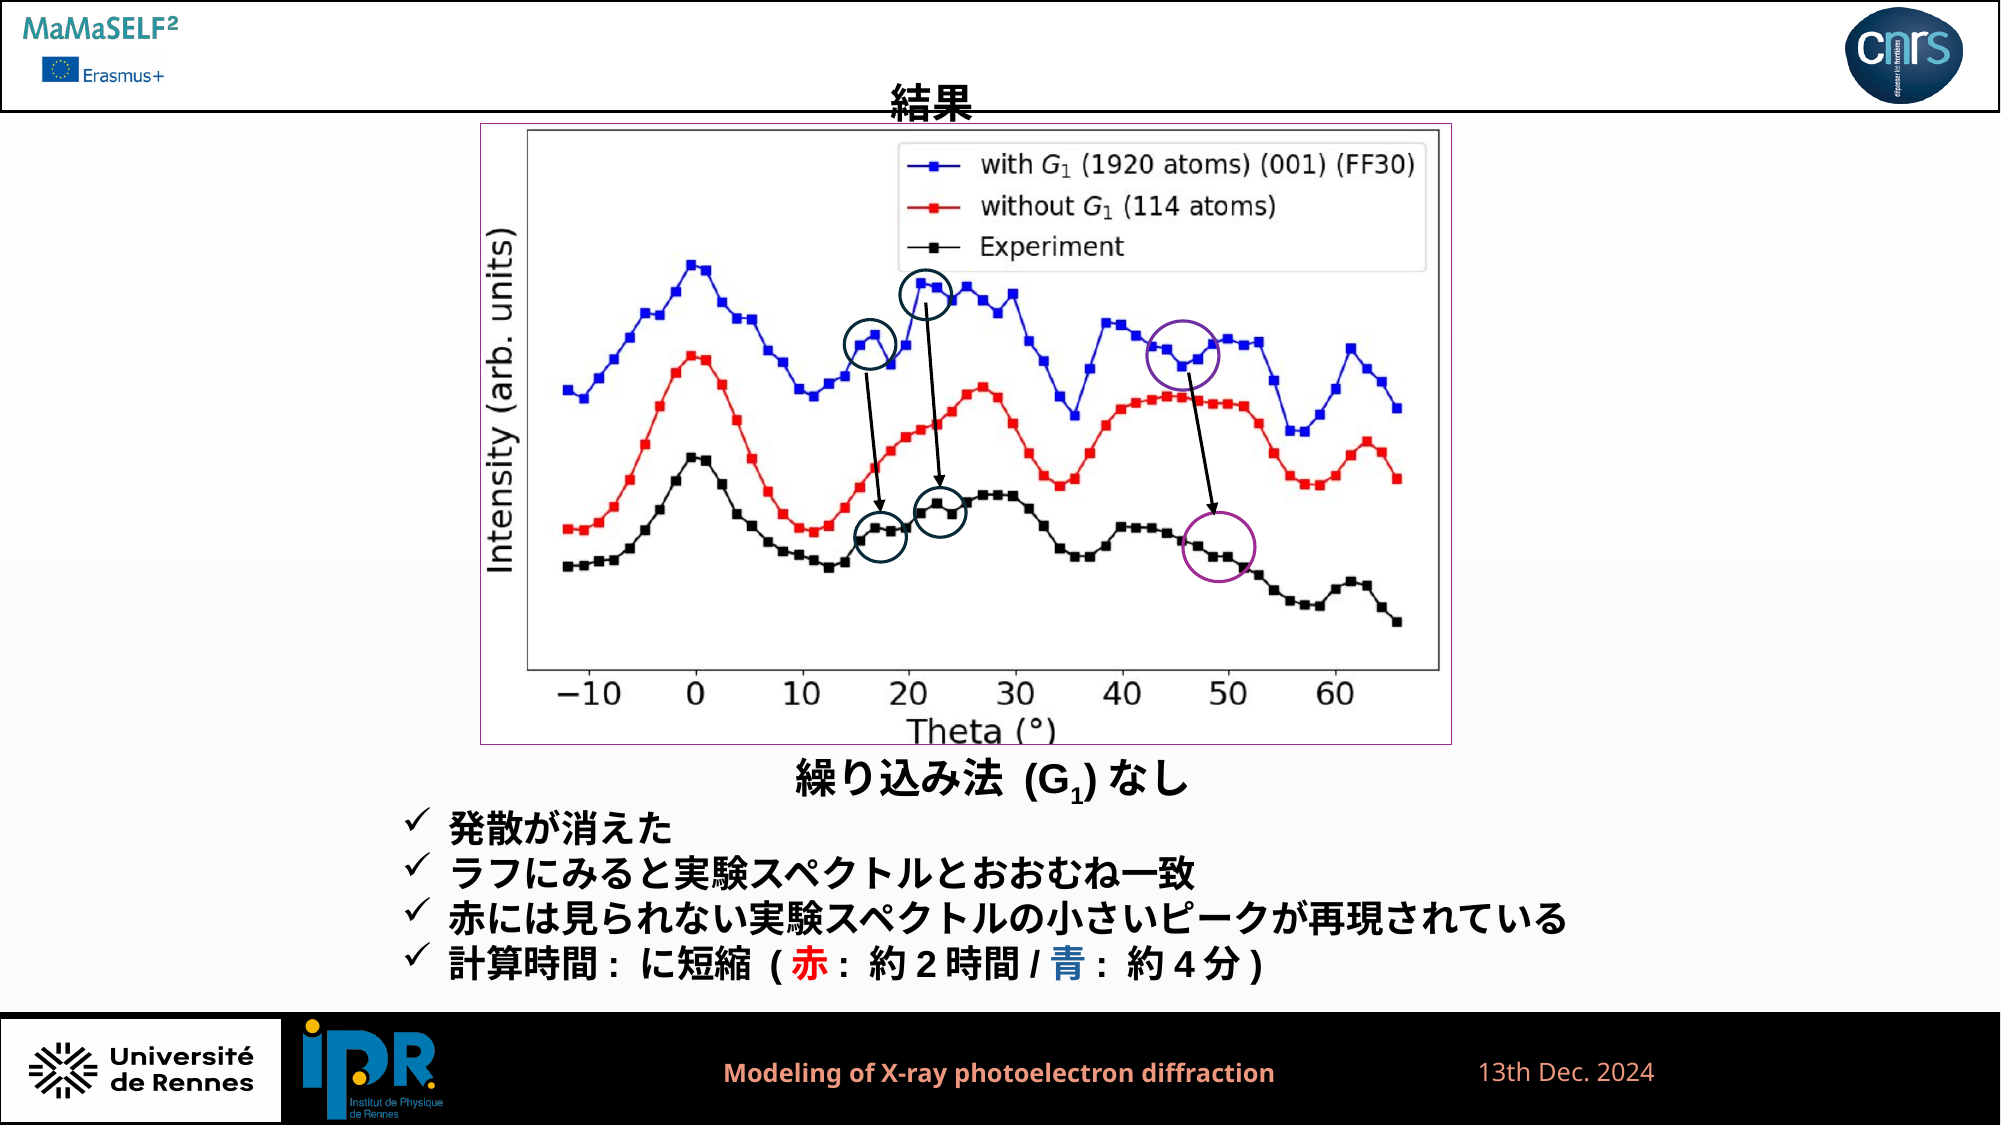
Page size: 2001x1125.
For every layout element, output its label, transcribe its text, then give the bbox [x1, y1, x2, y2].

picture [21, 9, 181, 89]
text_box 繰り込み法 (G1)なし [780, 746, 1219, 817]
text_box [865, 372, 882, 513]
picture [1845, 7, 1963, 104]
text_box 結果 [871, 56, 1059, 122]
picture [303, 1019, 443, 1123]
picture [1, 1019, 281, 1122]
footer Modeling of X-ray photoelectron diffraction [662, 1042, 1338, 1103]
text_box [1188, 372, 1215, 517]
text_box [925, 302, 941, 489]
picture [480, 122, 1452, 746]
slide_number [1462, 1041, 1738, 1102]
